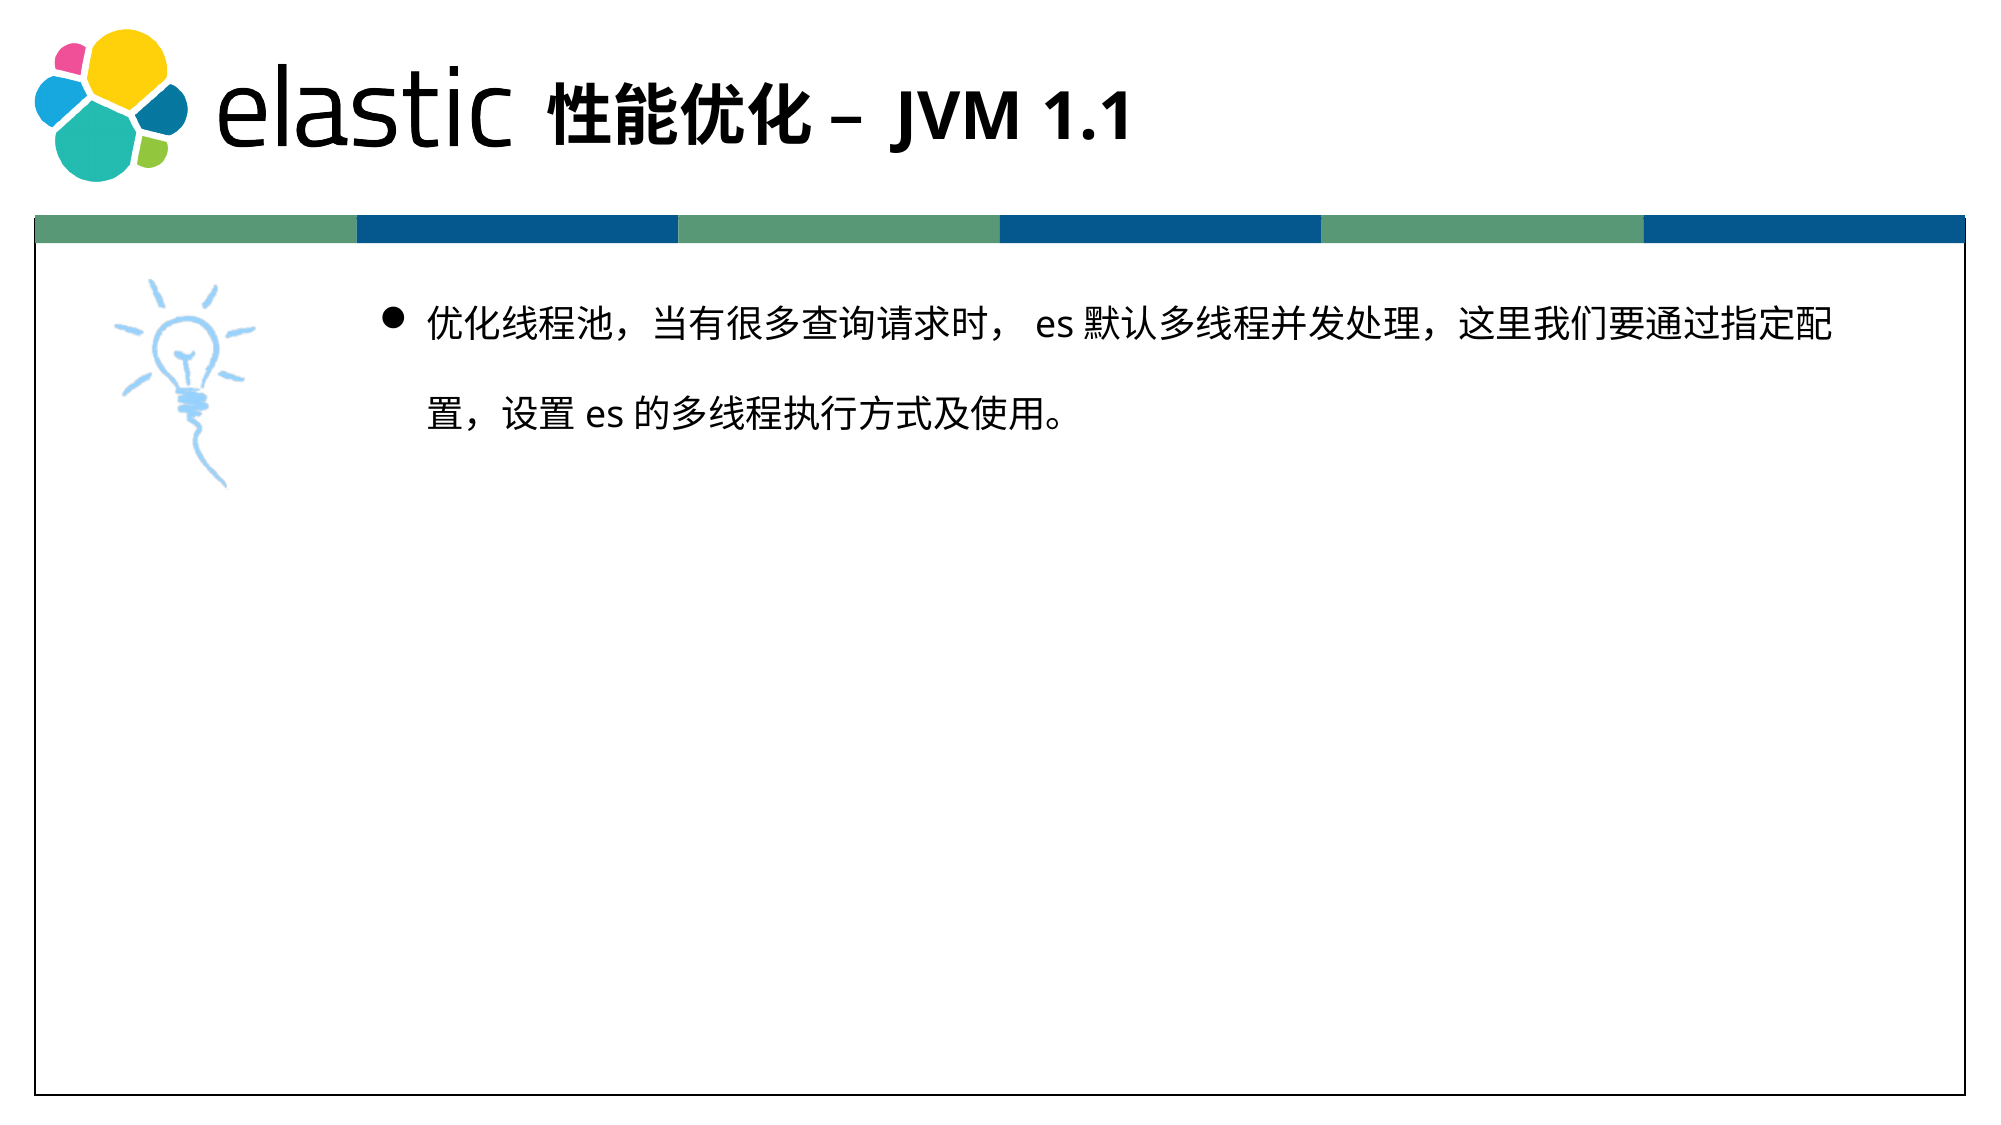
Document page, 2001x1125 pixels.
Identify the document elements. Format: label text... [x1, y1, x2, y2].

text_box 性能优化 – JVM 1.1 [531, 65, 1235, 161]
picture [92, 279, 272, 490]
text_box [34, 215, 1965, 1095]
picture [13, 26, 530, 187]
